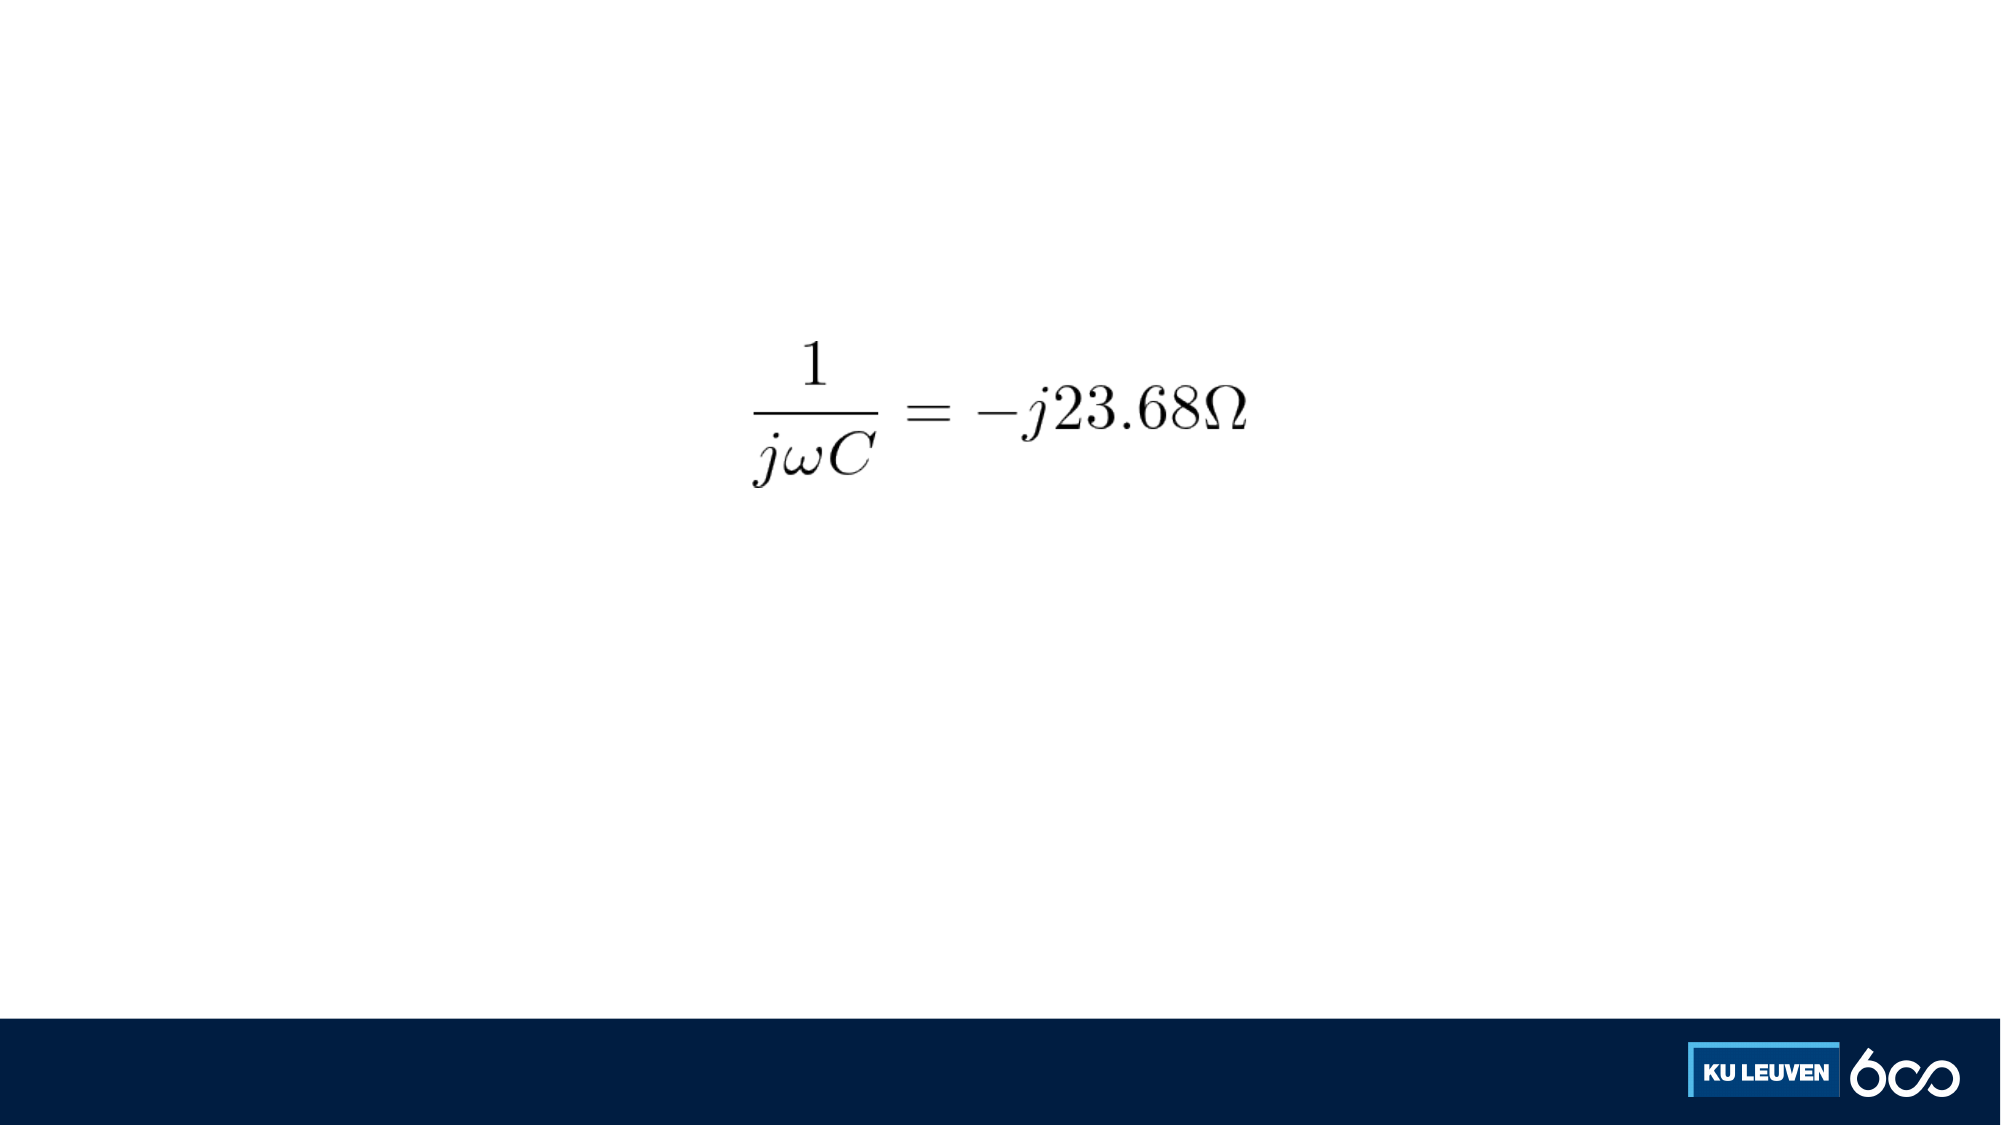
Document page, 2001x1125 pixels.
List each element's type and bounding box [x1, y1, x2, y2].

picture [1688, 1042, 1960, 1097]
picture [752, 341, 1248, 488]
